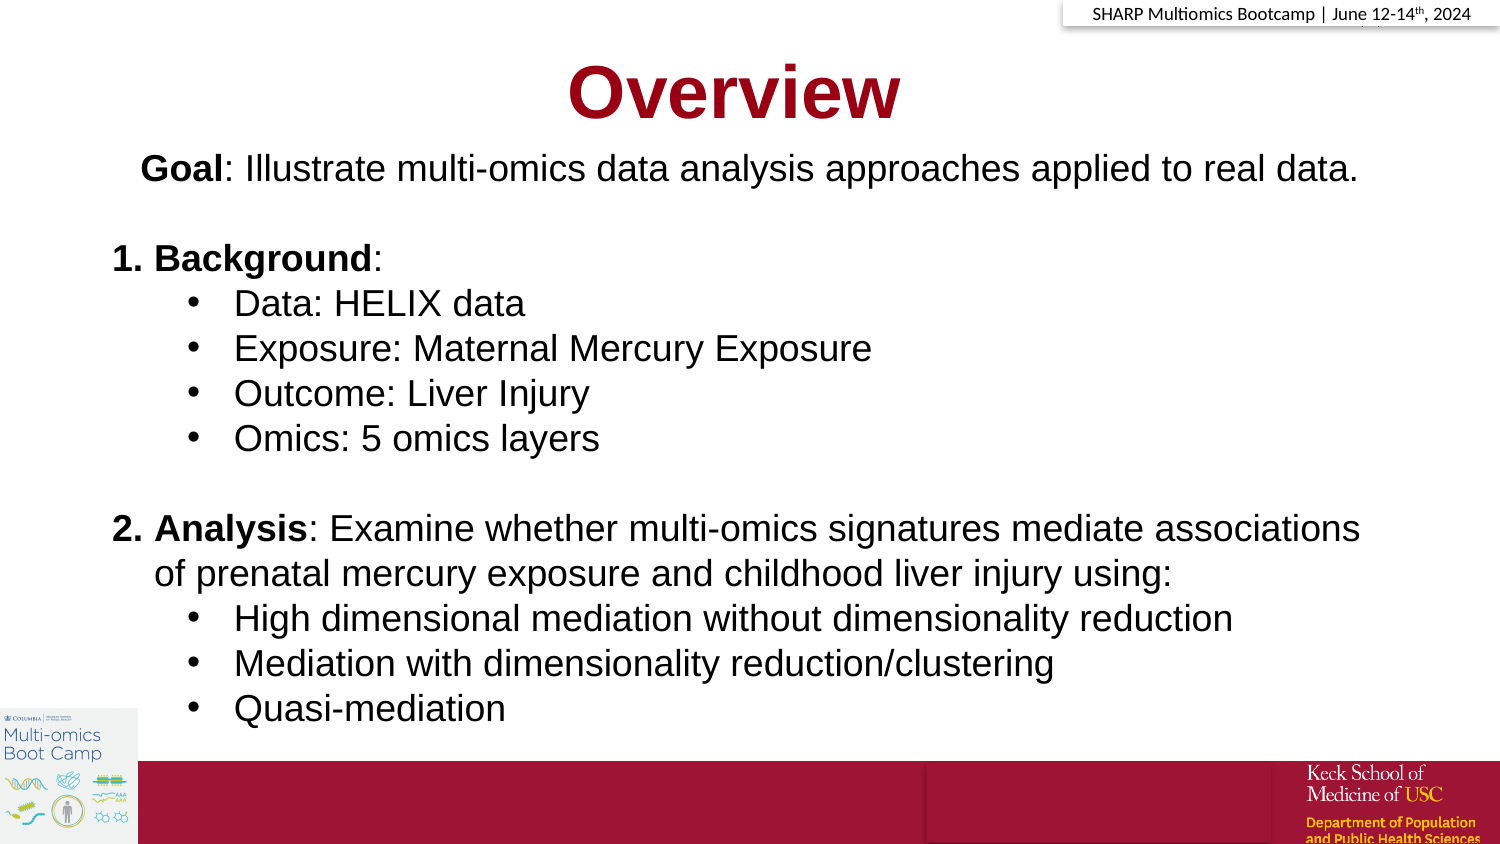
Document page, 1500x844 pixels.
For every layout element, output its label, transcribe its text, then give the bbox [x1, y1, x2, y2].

text_box Overview [172, 36, 1298, 136]
picture [926, 760, 1328, 844]
text_box Goal: Illustrate multi-omics data analysis approaches applied to real data. Background: Data: HELIX data Exposure: Maternal Mercury Exposure Outcome: Liver Injury Omics: 5 omics layers Analysis: Examine whether multi-omics signatures mediate associations of prenatal mercury exposure and childhood liver injury using: High dimensional mediation without dimensionality reduction Mediation with dimensionality reduction/clustering Quasi-mediation [97, 136, 1403, 737]
picture [0, 708, 138, 844]
